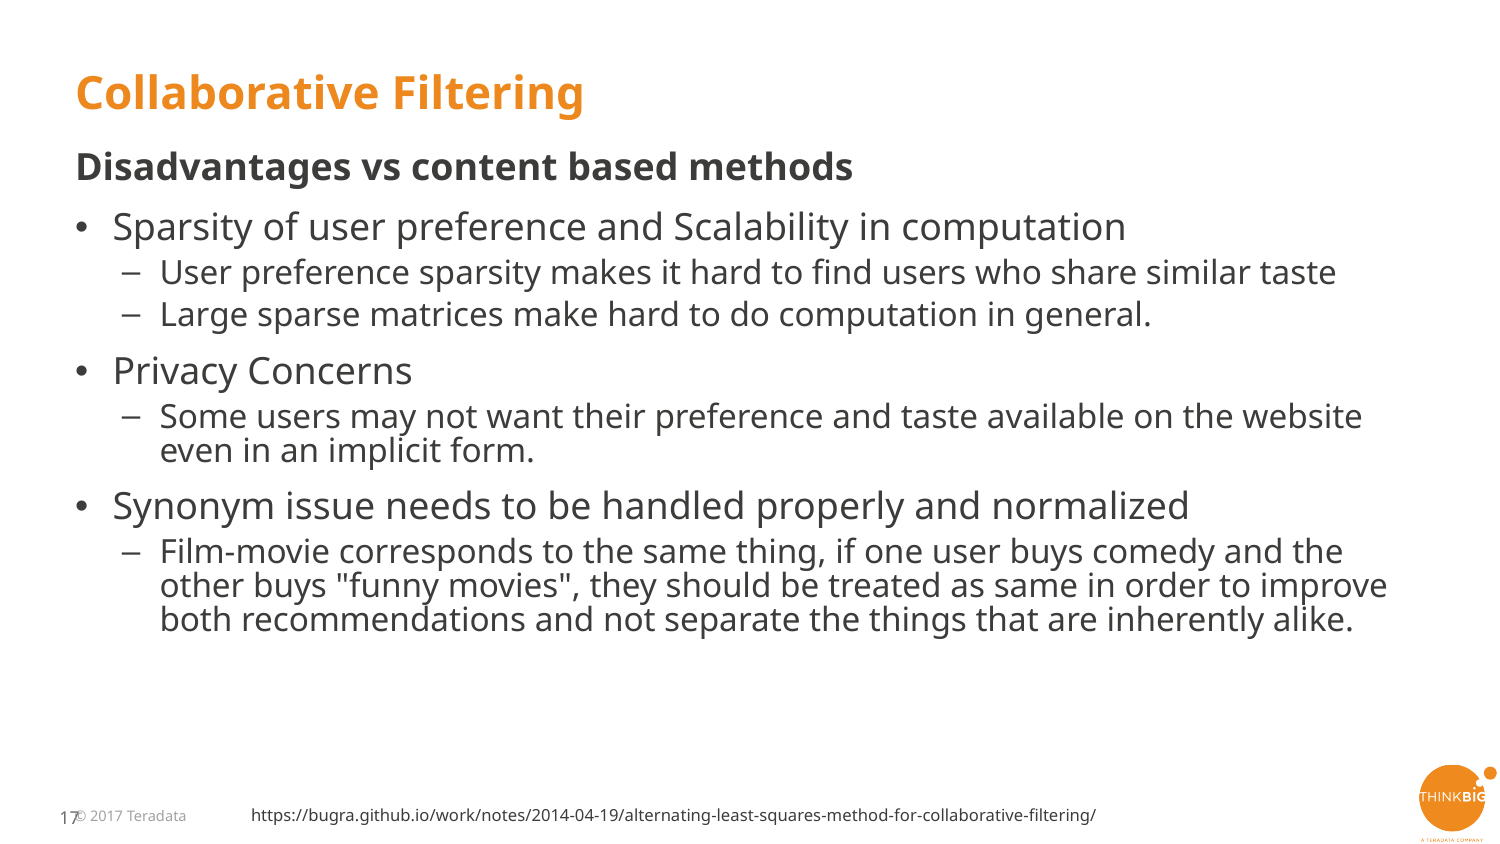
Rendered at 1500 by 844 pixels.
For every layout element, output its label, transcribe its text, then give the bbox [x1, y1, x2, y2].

list Disadvantages vs content based methods Sparsity of user preference and Scalability in computation User preference sparsity makes it hard to find users who share similar taste Large sparse matrices make hard to do computation in general. Privacy Concerns Some users may not want their preference and taste available on the website even in an implicit form. Synonym issue needs to be handled properly and normalized Film-movie corresponds to the same thing, if one user buys comedy and the other buys "funny movies", they should be treated as same in order to improve both recommendations and not separate the things that are inherently alike. [75, 146, 1425, 748]
picture [1419, 765, 1497, 842]
title Collaborative Filtering [75, 26, 1425, 120]
slide_number © 2017 Teradata [74, 806, 236, 825]
text_box https://bugra.github.io/work/notes/2014-04-19/alternating-least-squares-method-for-collaborative-filtering/ [236, 797, 1314, 832]
